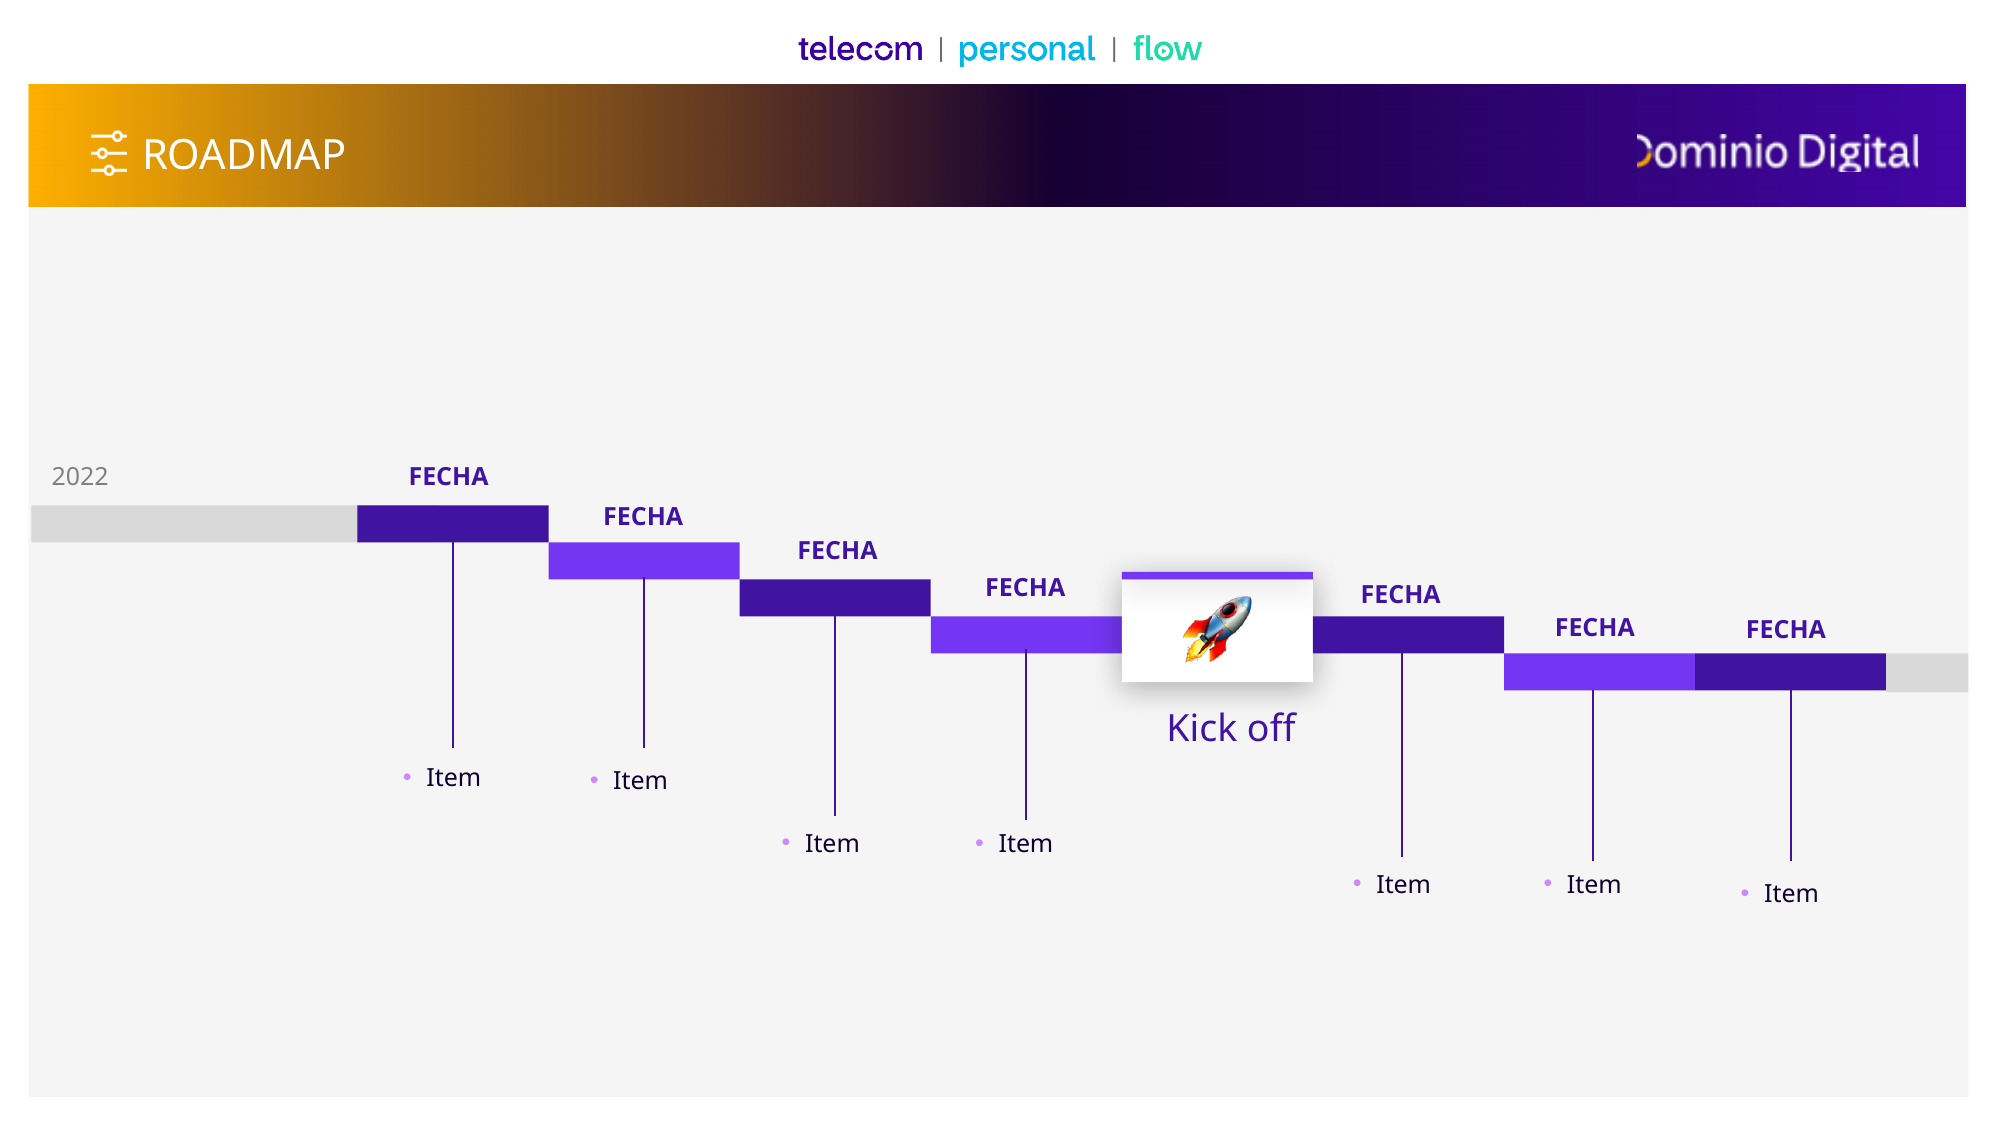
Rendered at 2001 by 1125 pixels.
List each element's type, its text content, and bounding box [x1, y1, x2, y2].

text_box Item [1528, 860, 1652, 906]
text_box [356, 504, 550, 543]
text_box [1503, 652, 1694, 691]
text_box [739, 578, 932, 617]
picture [1182, 593, 1252, 663]
text_box Item [1725, 870, 1849, 915]
text_box [1121, 594, 1314, 683]
text_box [548, 541, 741, 580]
text_box Item [766, 819, 890, 865]
text_box Item [960, 820, 1084, 865]
text_box FECHA [393, 453, 506, 498]
text_box [1312, 615, 1505, 654]
text_box [30, 504, 356, 543]
text_box Kick off [1151, 697, 1353, 757]
text_box [1885, 652, 1969, 693]
text_box Item [575, 757, 698, 803]
text_box FECHA [588, 493, 700, 538]
text_box ROADMAP [127, 120, 661, 186]
text_box [1694, 652, 1885, 691]
text_box FECHA [782, 526, 895, 572]
picture [28, 84, 1966, 207]
picture [780, 22, 1221, 79]
text_box [1121, 571, 1314, 580]
text_box FECHA [1539, 603, 1652, 649]
text_box Item [1338, 860, 1461, 906]
text_box [930, 615, 1102, 654]
text_box FECHA [1345, 570, 1458, 616]
text_box FECHA [1731, 606, 1843, 651]
text_box 2022 [36, 453, 127, 498]
text_box Item [388, 754, 512, 799]
text_box FECHA [970, 563, 1083, 609]
